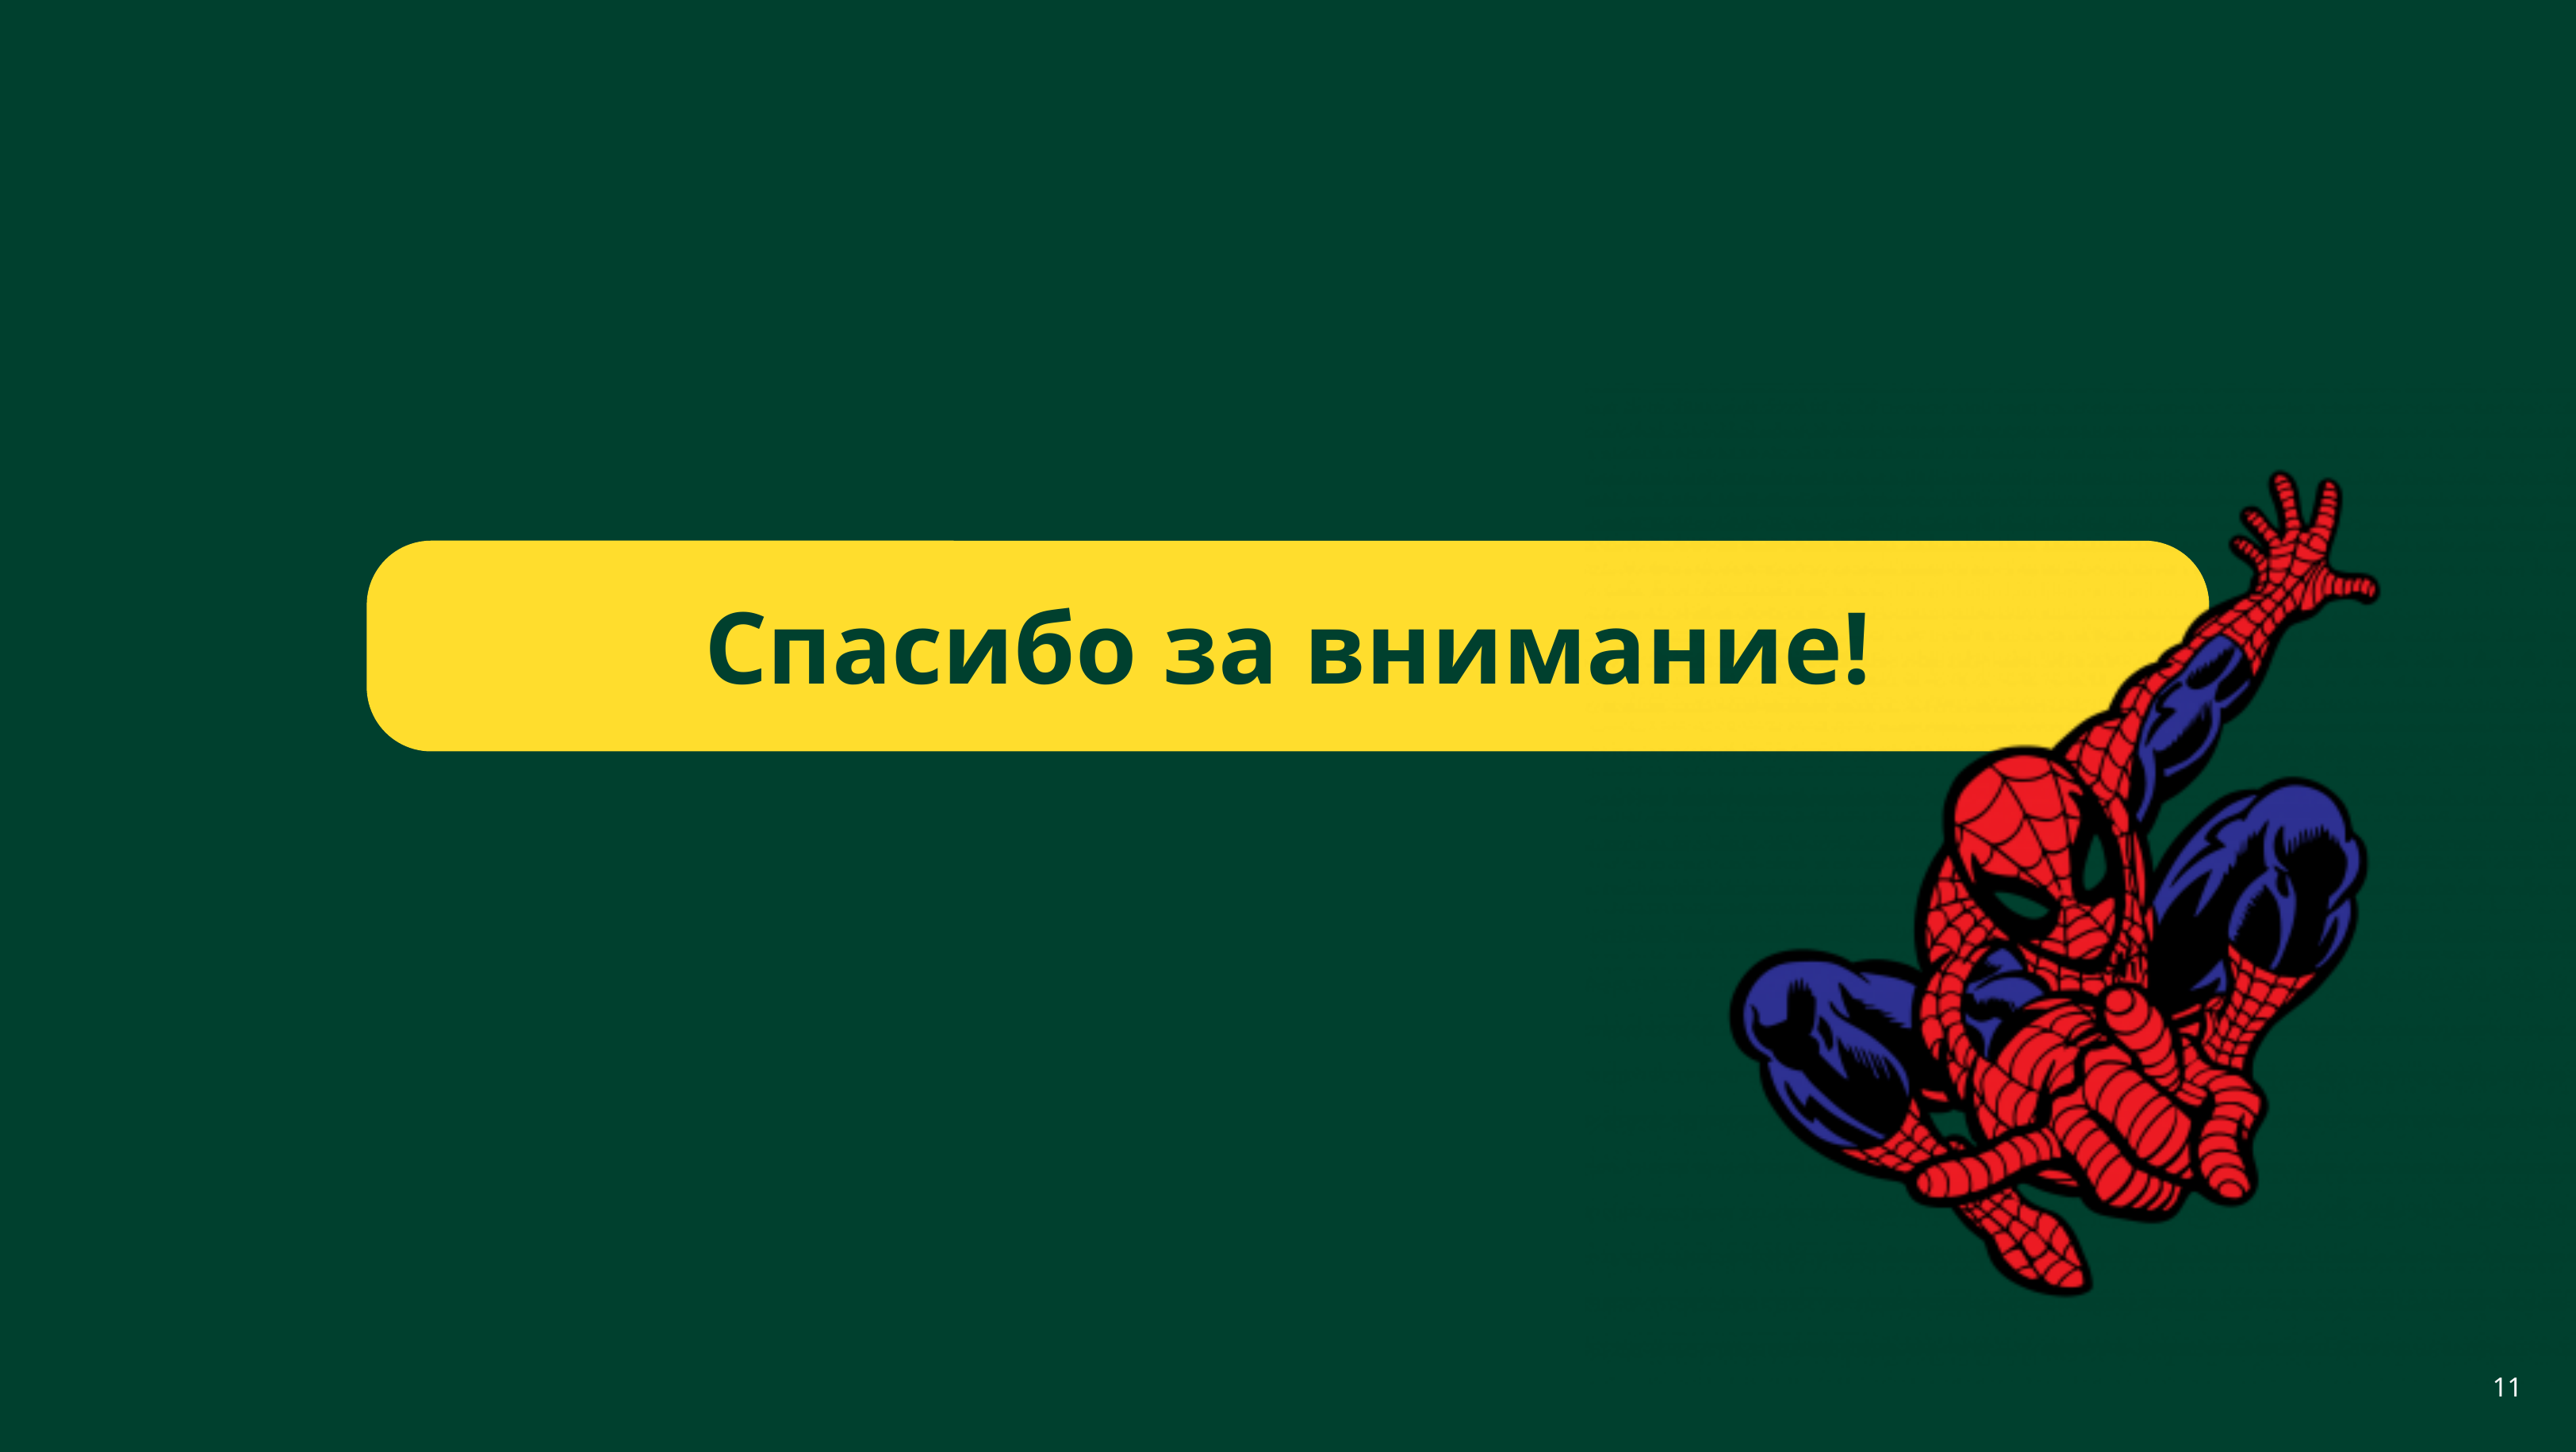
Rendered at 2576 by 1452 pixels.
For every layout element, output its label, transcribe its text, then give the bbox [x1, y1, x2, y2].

text_box Спасибо за внимание! [366, 539, 1585, 753]
picture [1585, 349, 2576, 1421]
